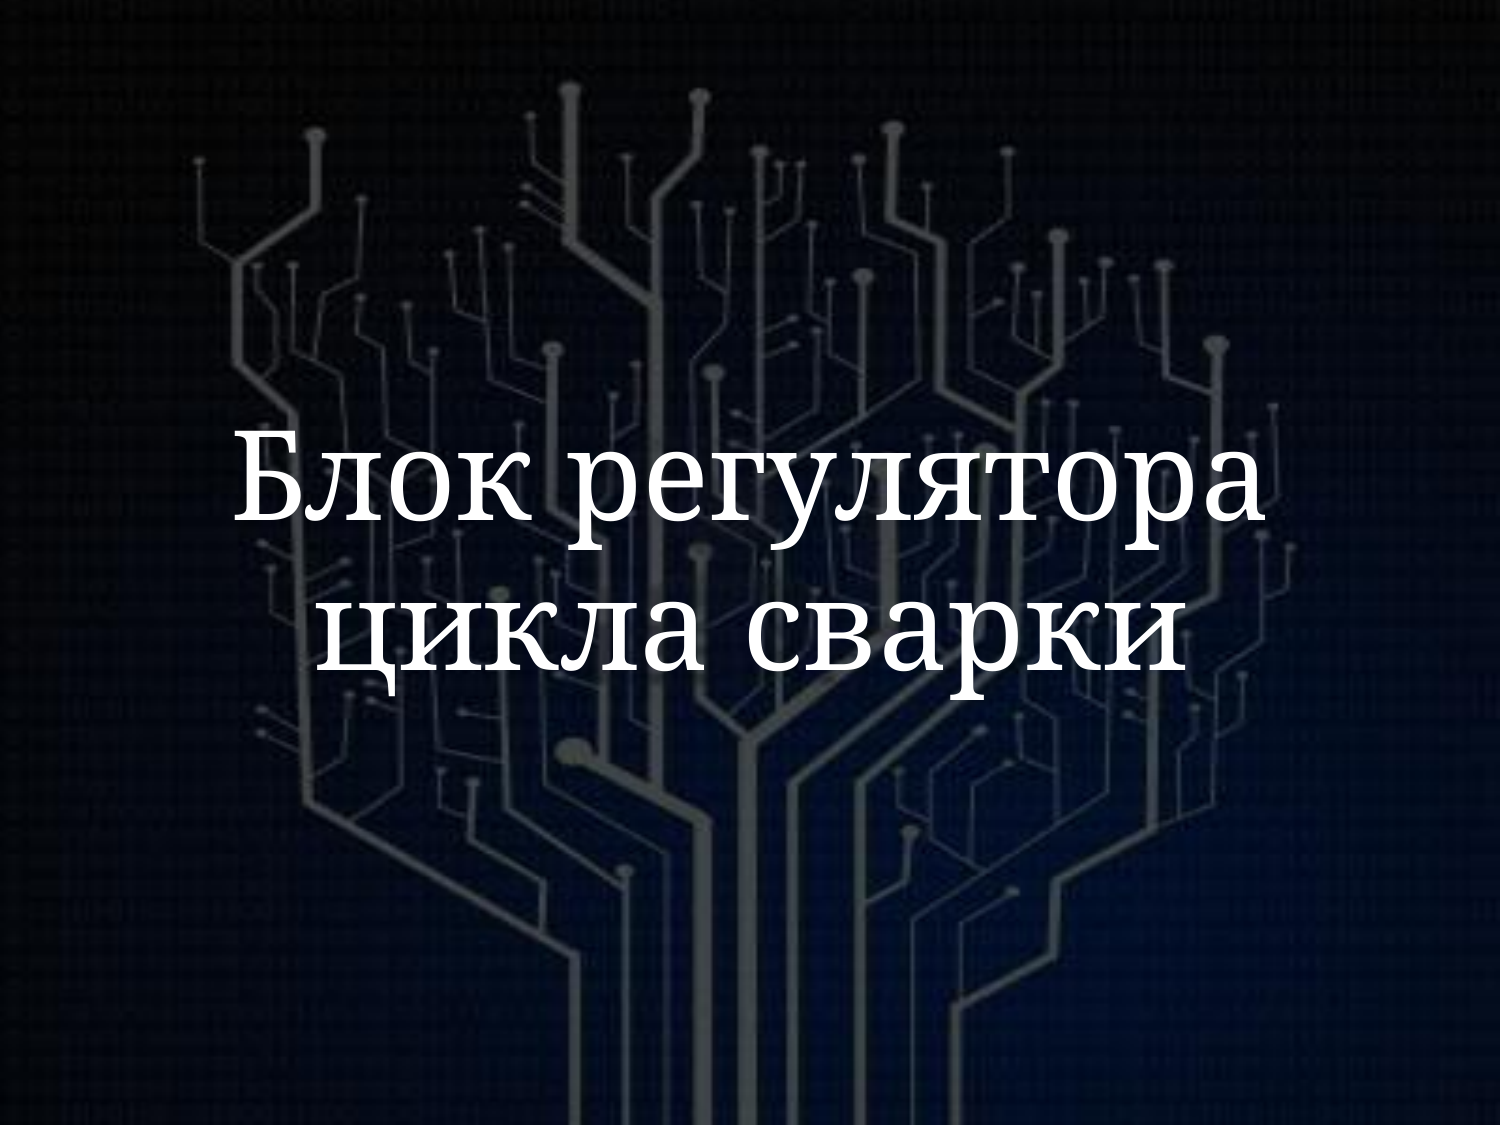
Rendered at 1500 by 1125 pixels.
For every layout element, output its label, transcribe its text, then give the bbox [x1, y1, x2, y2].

title Блок регулятора цикла сварки [147, 408, 1325, 704]
picture [0, 0, 1500, 1125]
